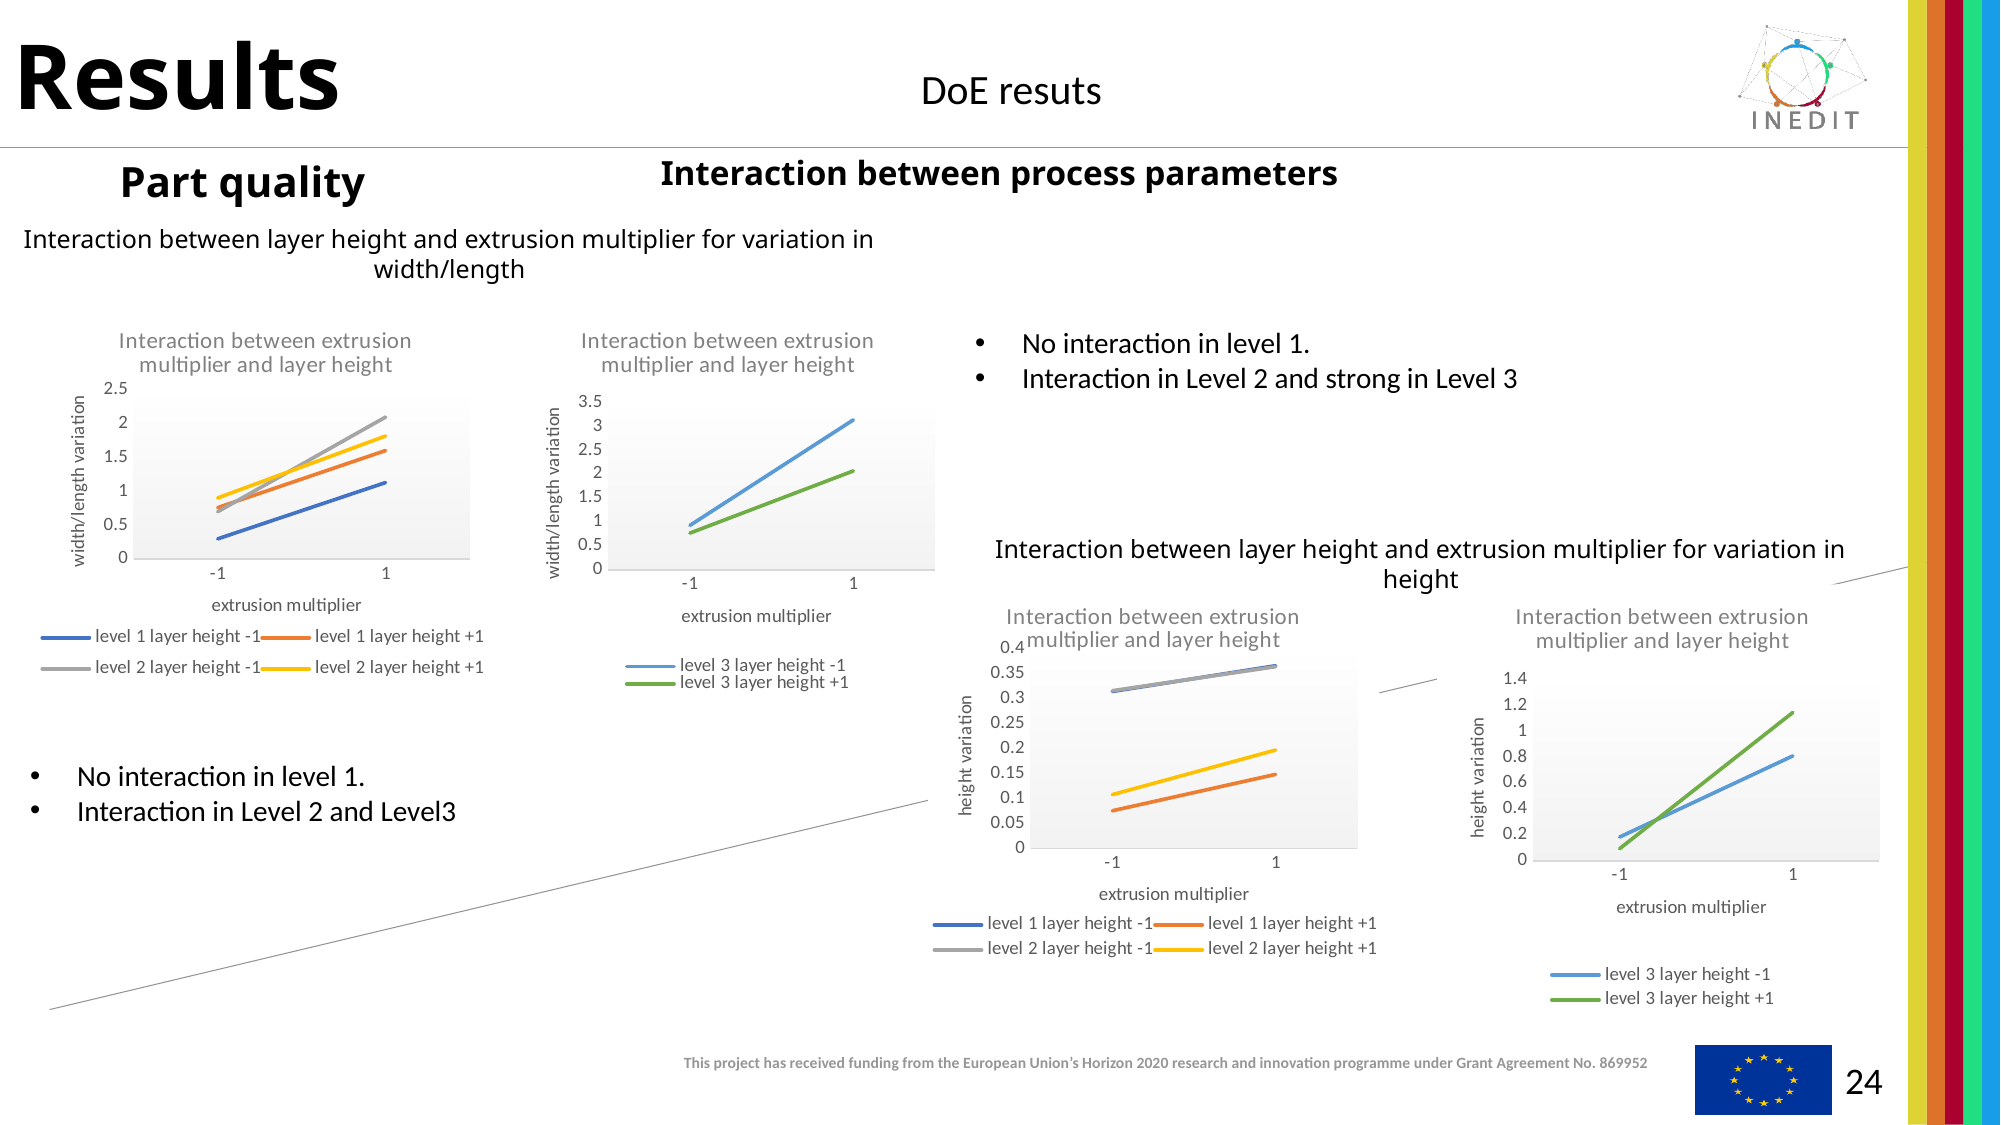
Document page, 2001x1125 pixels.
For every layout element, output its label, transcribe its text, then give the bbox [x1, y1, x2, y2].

text_box Part quality [0, 149, 497, 213]
chart [40, 309, 492, 699]
text_box Interaction between process parameters [644, 146, 1356, 199]
picture [1695, 1045, 1832, 1115]
text_box Interaction between layer height and extrusion multiplier for variation in width/length [1, 217, 899, 291]
text_box DoE resuts [906, 55, 1118, 121]
text_box 24 [1830, 1049, 1925, 1110]
text_box No interaction in level 1. Interaction in Level 2 and strong in Level 3 [960, 317, 1906, 402]
picture [1738, 25, 1867, 129]
title Results [0, 24, 1438, 137]
chart [1437, 584, 1889, 1016]
chart [512, 309, 1380, 975]
text_box No interaction in level 1. Interaction in Level 2 and Level3 [15, 749, 928, 835]
text_box Interaction between layer height and extrusion multiplier for variation in height [972, 527, 1870, 600]
